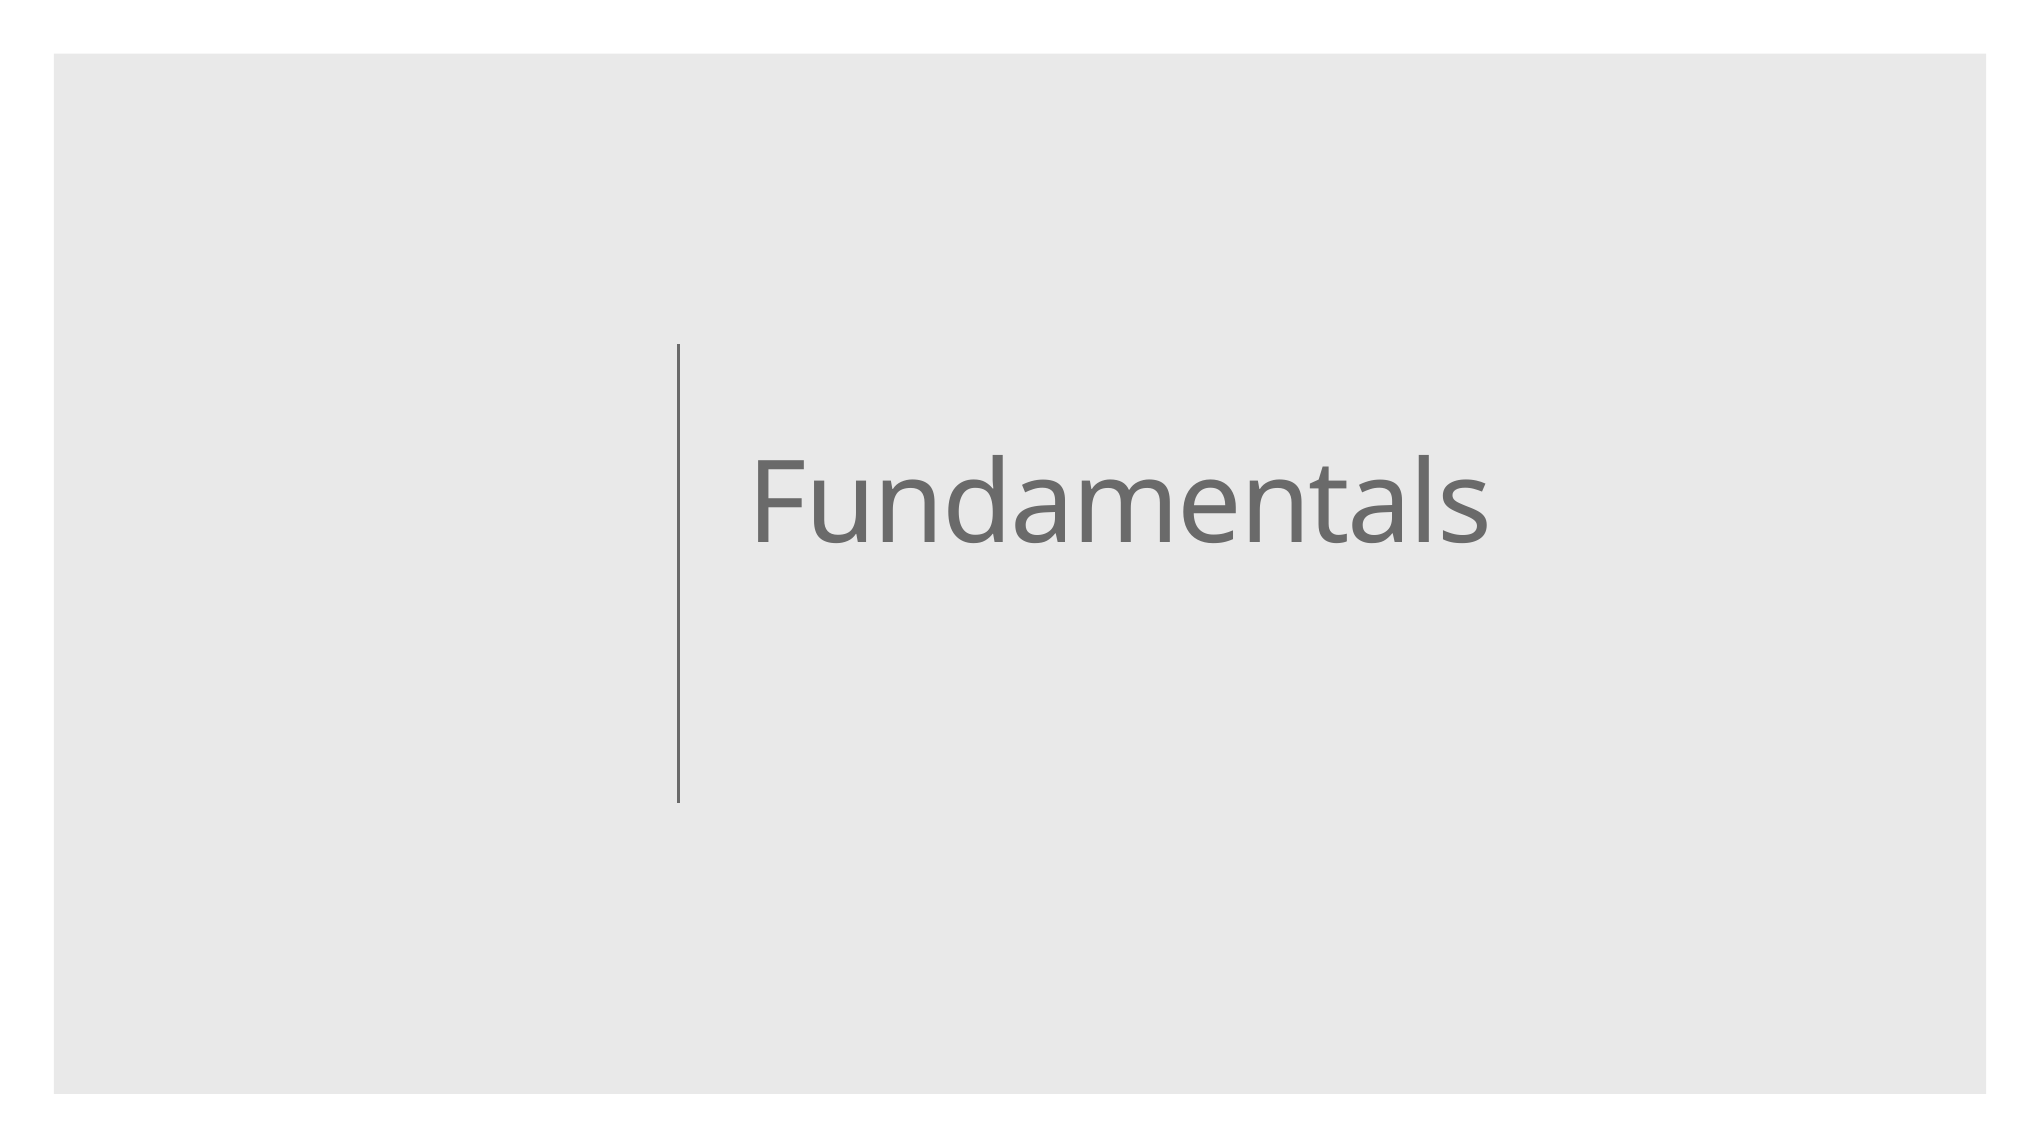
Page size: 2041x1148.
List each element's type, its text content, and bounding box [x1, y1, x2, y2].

text_box [53, 53, 1987, 1095]
title Fundamentals [732, 161, 1866, 986]
